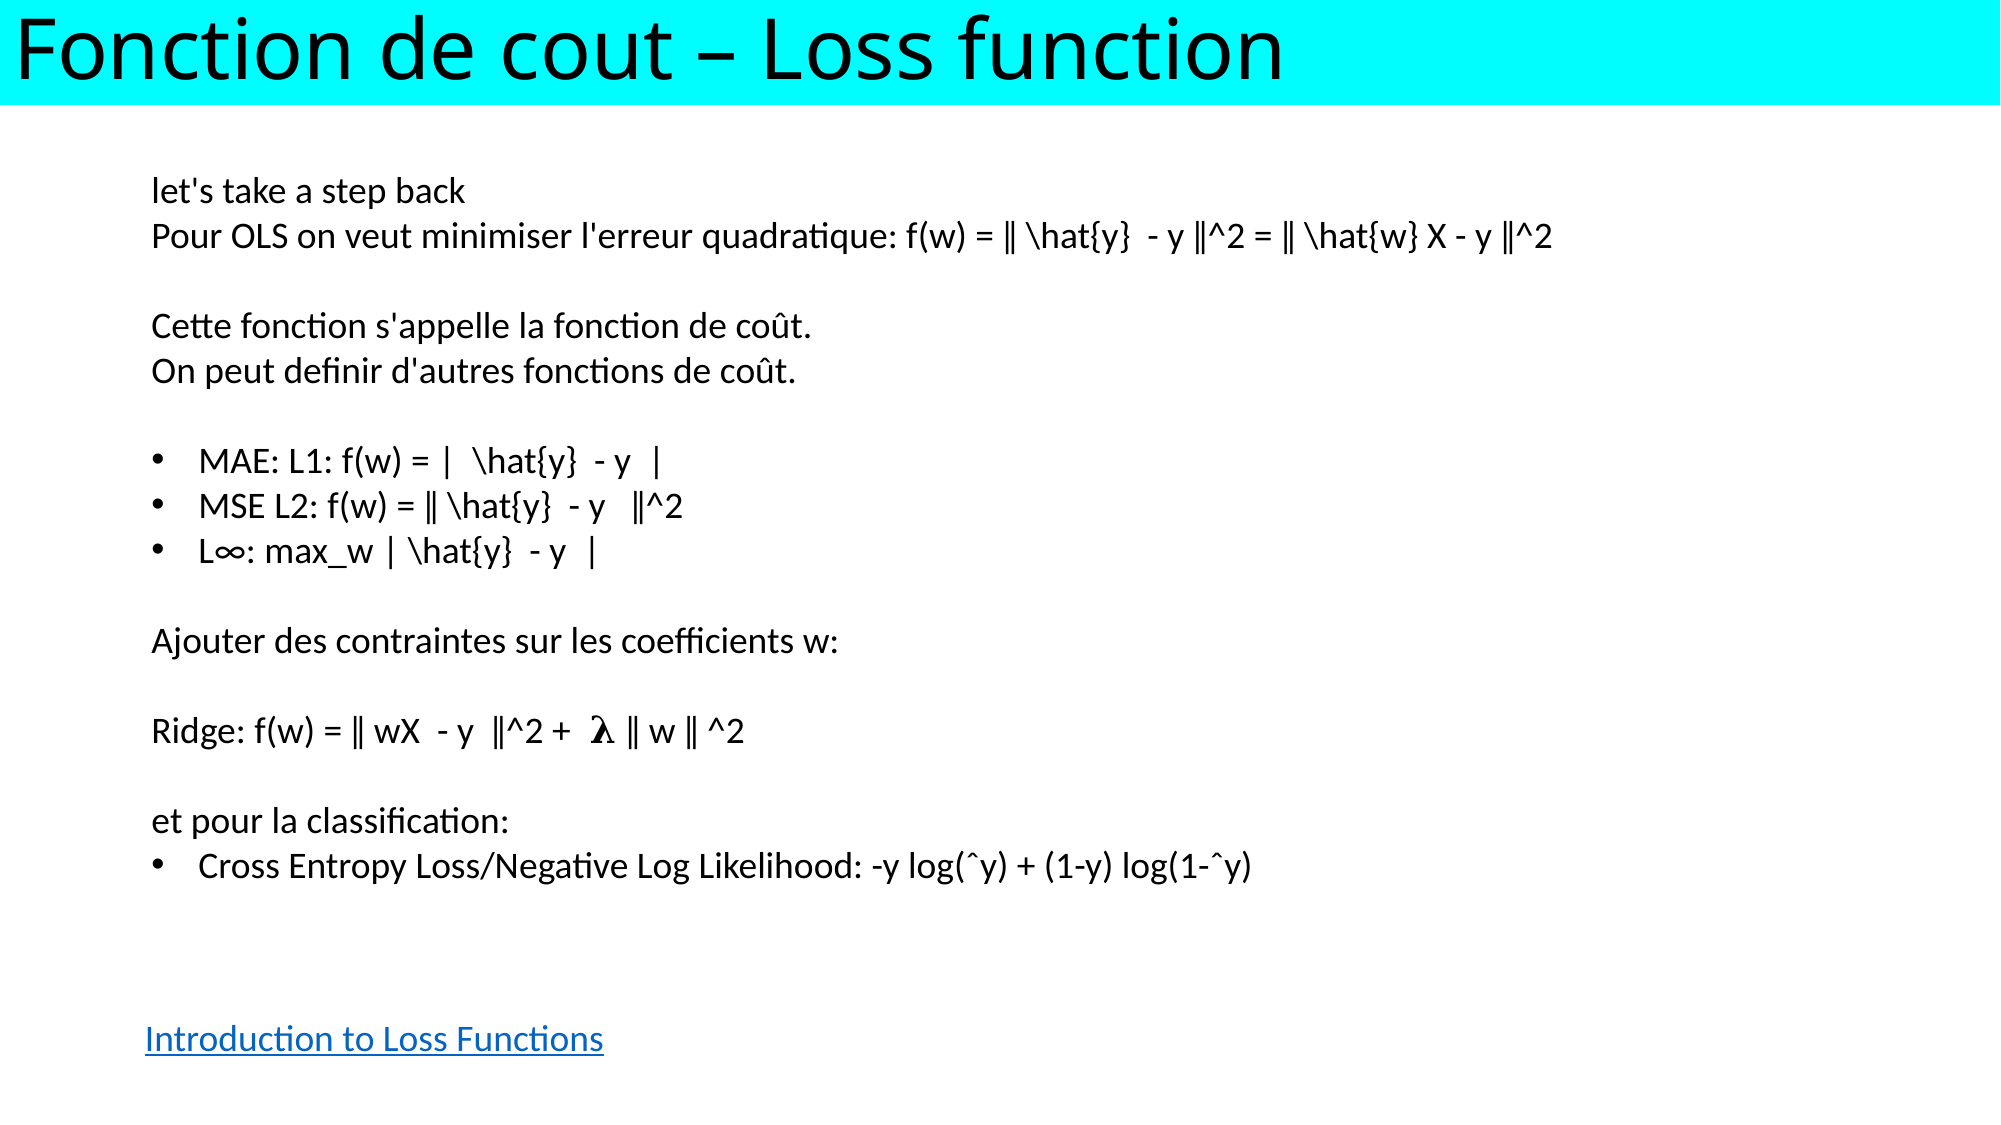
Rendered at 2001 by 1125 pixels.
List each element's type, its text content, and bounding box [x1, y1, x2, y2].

text_box Fonction de cout – Loss function [0, 0, 2000, 106]
text_box Introduction to Loss Functions [130, 1006, 620, 1067]
text_box let's take a step back Pour OLS on veut minimiser l'erreur quadratique: f(w) = ǁ \hat{y} - y ǁ^2 = ǁ \hat{w} X - y ǁ^2 Cette fonction s'appelle la fonction de coût. On peut definir d'autres fonctions de coût. MAE: L1: f(w) = | \hat{y} - y | MSE L2: f(w) = ǁ \hat{y} - y ǁ^2 L∞: max_w | \hat{y} - y | Ajouter des contraintes sur les coefficients w: Ridge: f(w) = ǁ wX - y ǁ^2 + 𝛌 ǁ w ǁ ^2 et pour la classification: Cross Entropy Loss/Negative Log Likelihood: -y log(ˆy) + (1-y) log(1-ˆy) [136, 158, 1570, 938]
